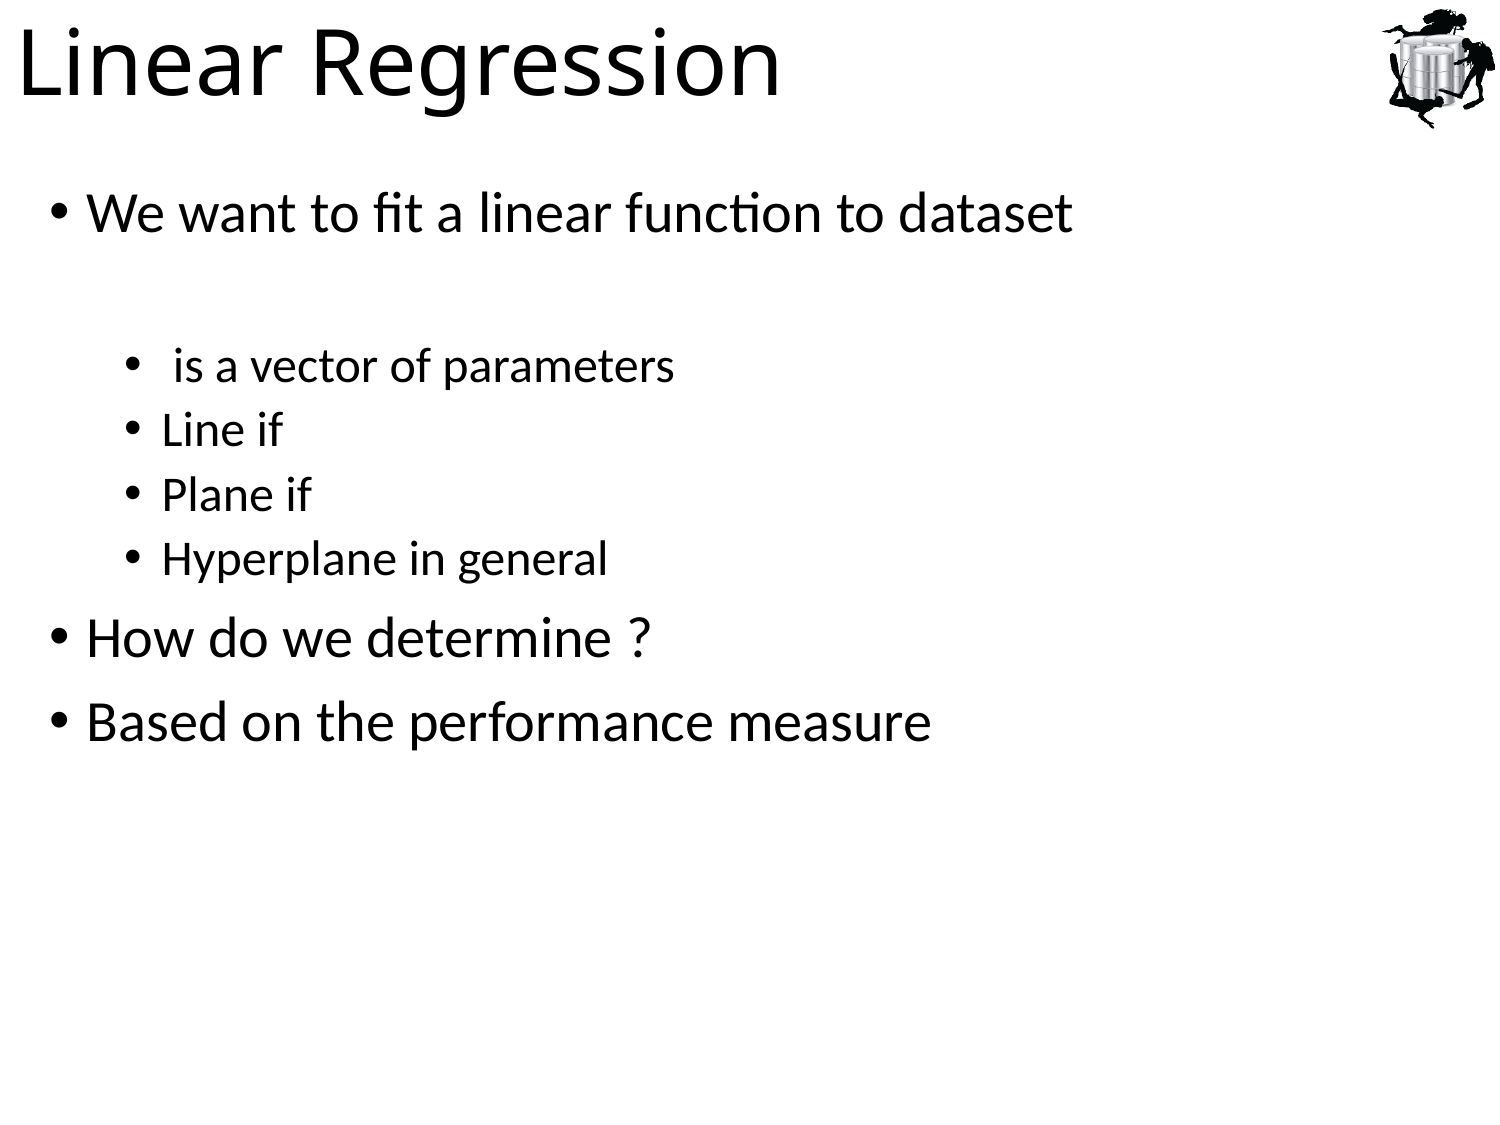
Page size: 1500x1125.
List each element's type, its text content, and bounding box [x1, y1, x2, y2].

picture [1377, 5, 1498, 131]
title Linear Regression [0, 0, 1377, 131]
